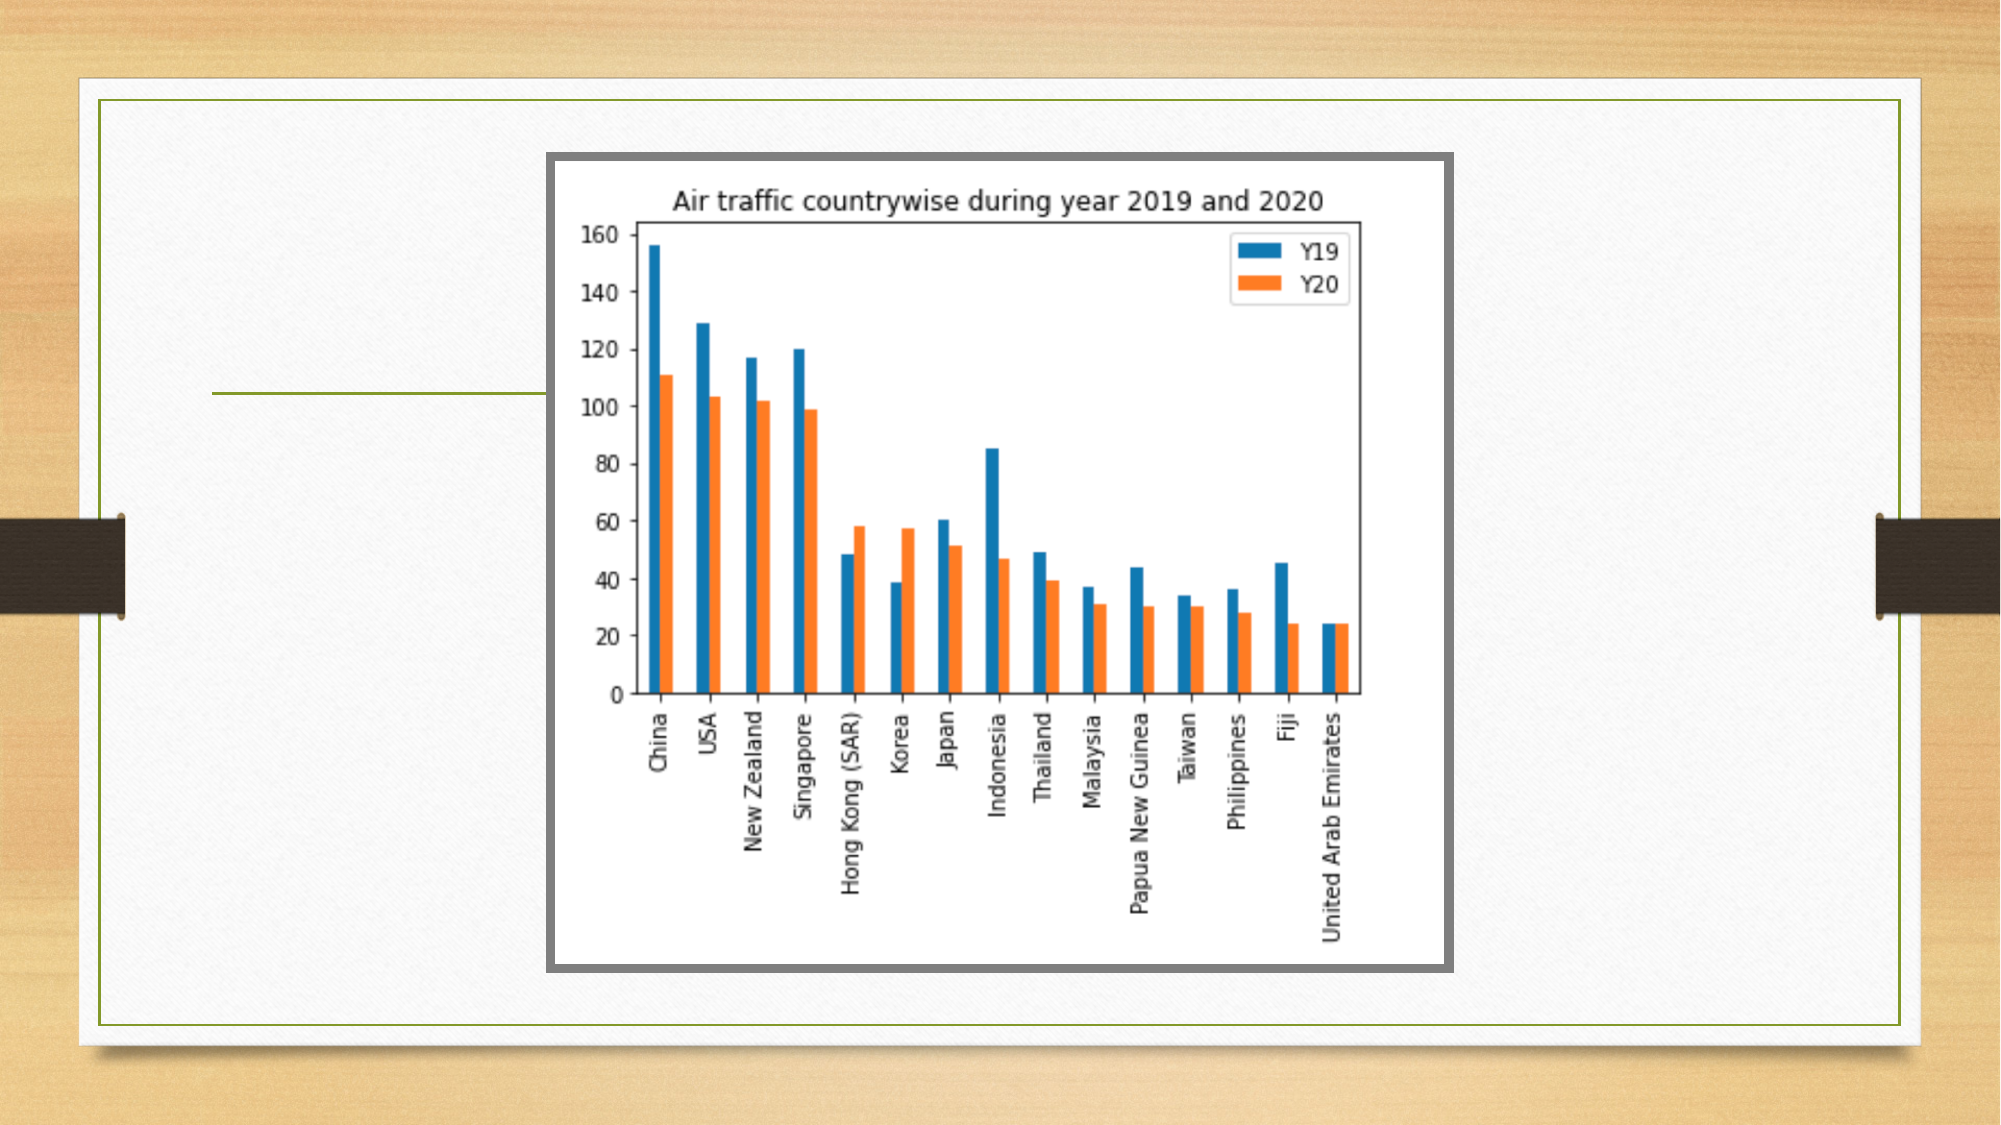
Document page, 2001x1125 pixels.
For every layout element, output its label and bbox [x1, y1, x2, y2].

picture [554, 160, 1445, 964]
text_box [0, 0, 2000, 1125]
